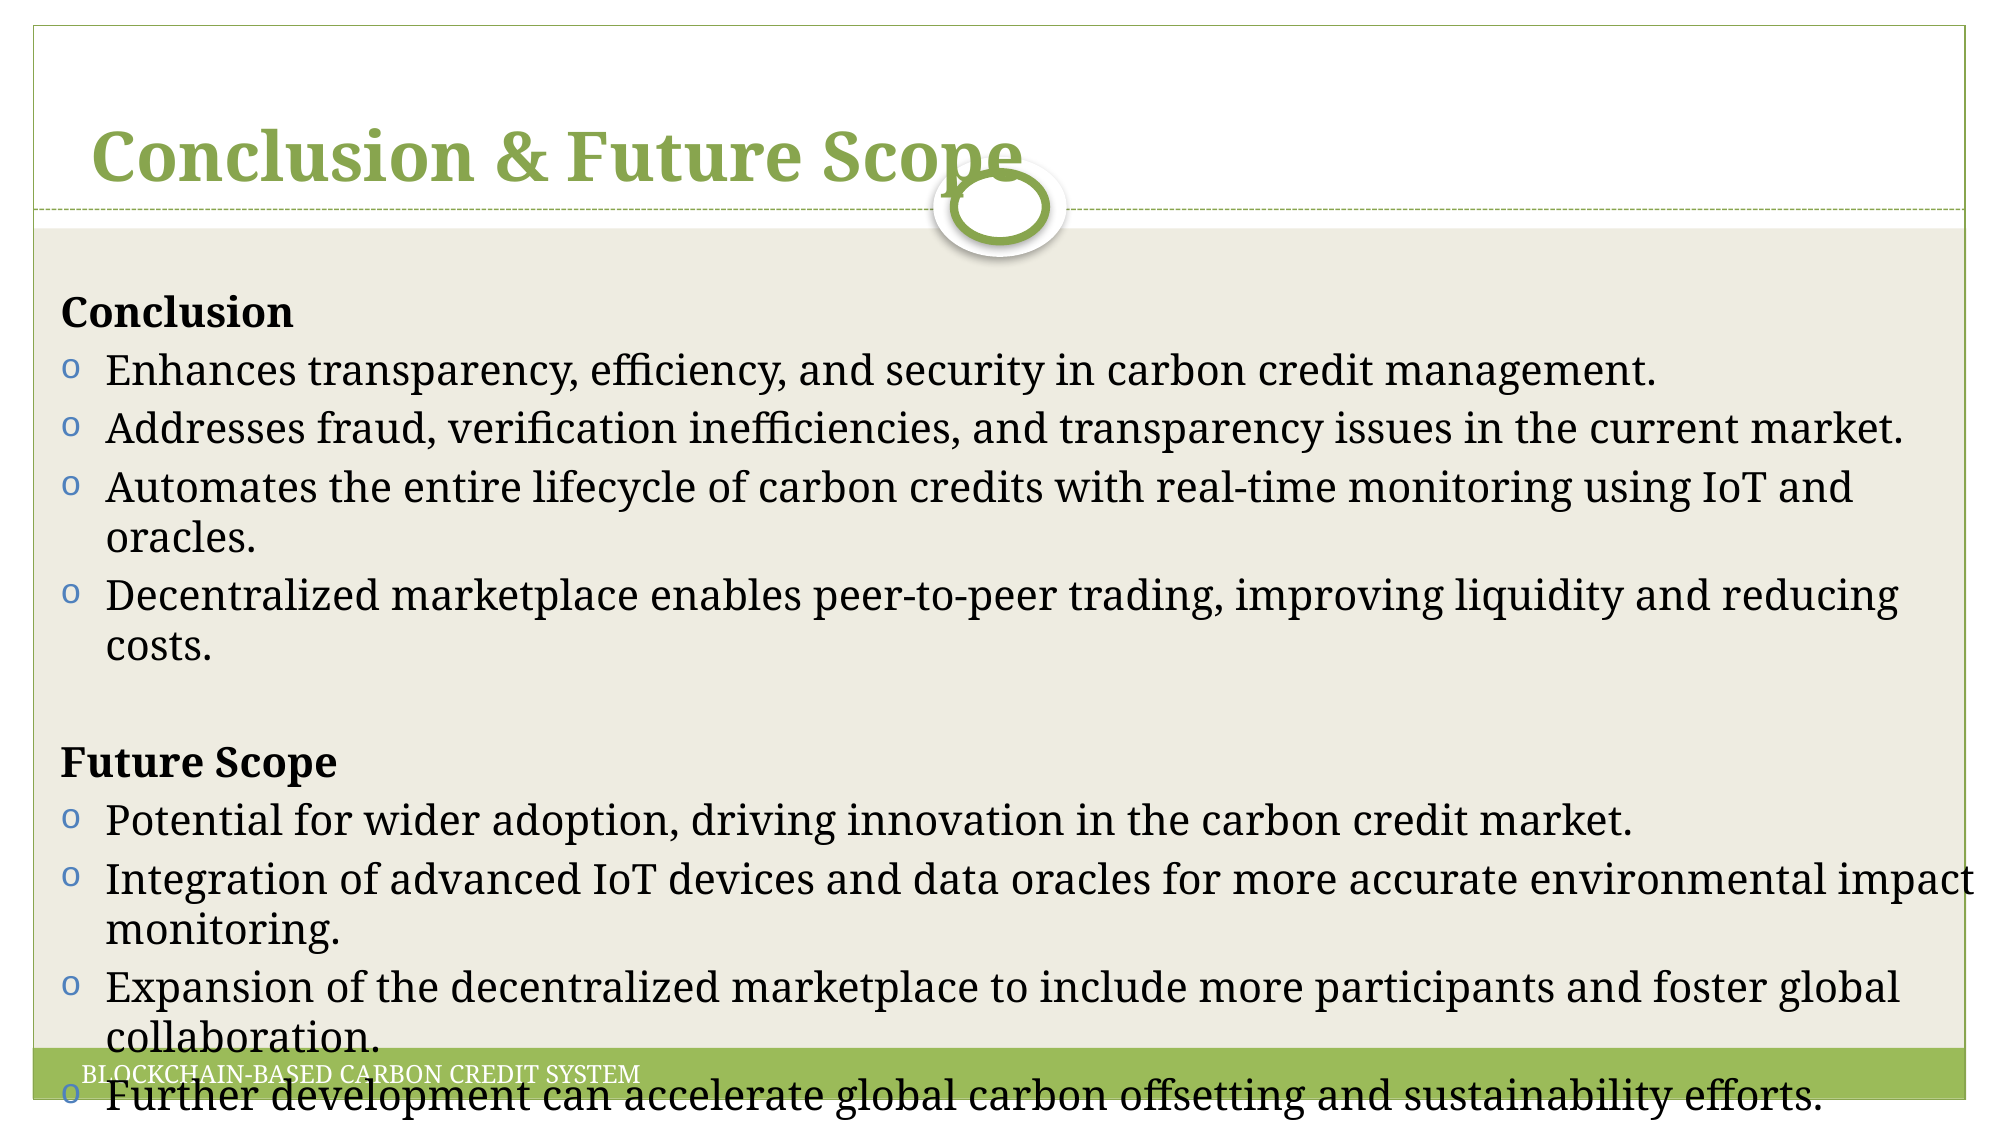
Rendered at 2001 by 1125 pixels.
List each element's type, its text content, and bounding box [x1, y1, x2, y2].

title Conclusion & Future Scope [75, 0, 1801, 203]
list Conclusion Enhances transparency, efficiency, and security in carbon credit management. Addresses fraud, verification inefficiencies, and transparency issues in the current market. Automates the entire lifecycle of carbon credits with real-time monitoring using IoT and oracles. Decentralized marketplace enables peer-to-peer trading, improving liquidity and reducing costs. Future Scope Potential for wider adoption, driving innovation in the carbon credit market. Integration of advanced IoT devices and data oracles for more accurate environmental impact monitoring. Expansion of the decentralized marketplace to include more participants and foster global collaboration. Further development can accelerate global carbon offsetting and sustainability efforts. [45, 278, 2000, 1125]
footer BLOCKCHAIN-BASED CARBON CREDIT SYSTEM [66, 1051, 850, 1112]
